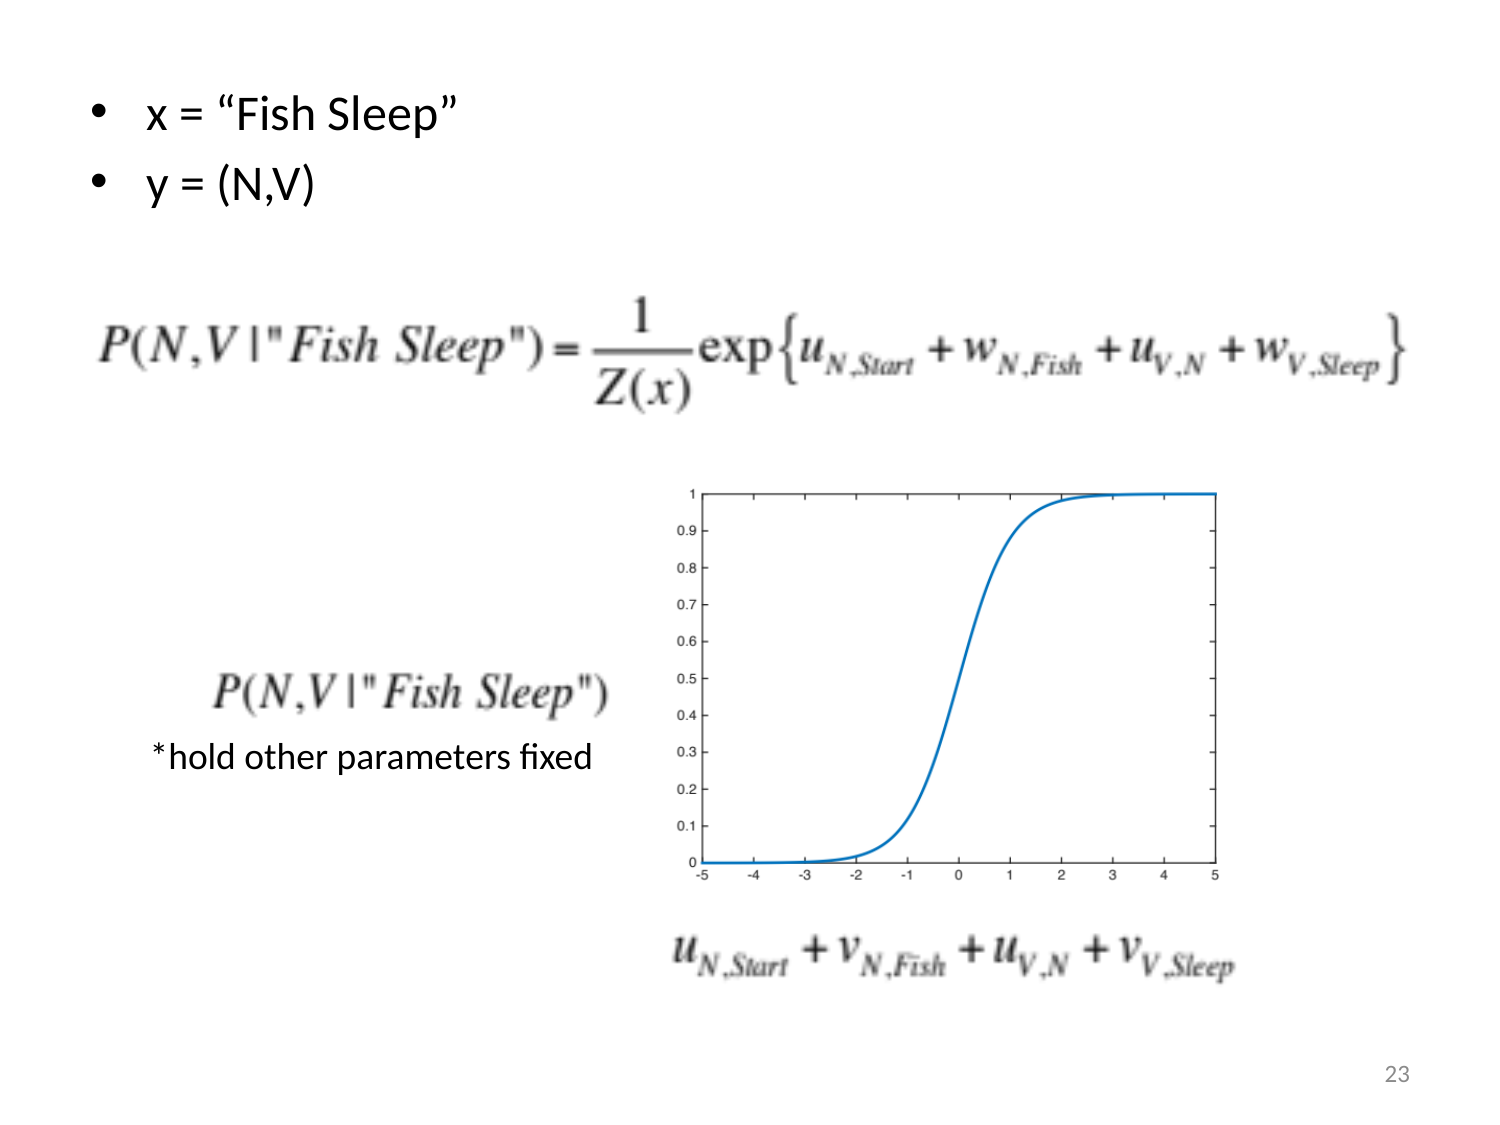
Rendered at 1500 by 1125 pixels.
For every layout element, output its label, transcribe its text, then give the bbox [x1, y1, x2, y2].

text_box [91, 281, 1412, 422]
slide_number 23 [1074, 1042, 1425, 1103]
text_box *hold other parameters fixed [134, 724, 609, 785]
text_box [207, 665, 613, 726]
list x = “Fish Sleep” y = (N,V) [75, 72, 1425, 1005]
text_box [667, 911, 1240, 988]
picture [667, 460, 1240, 911]
